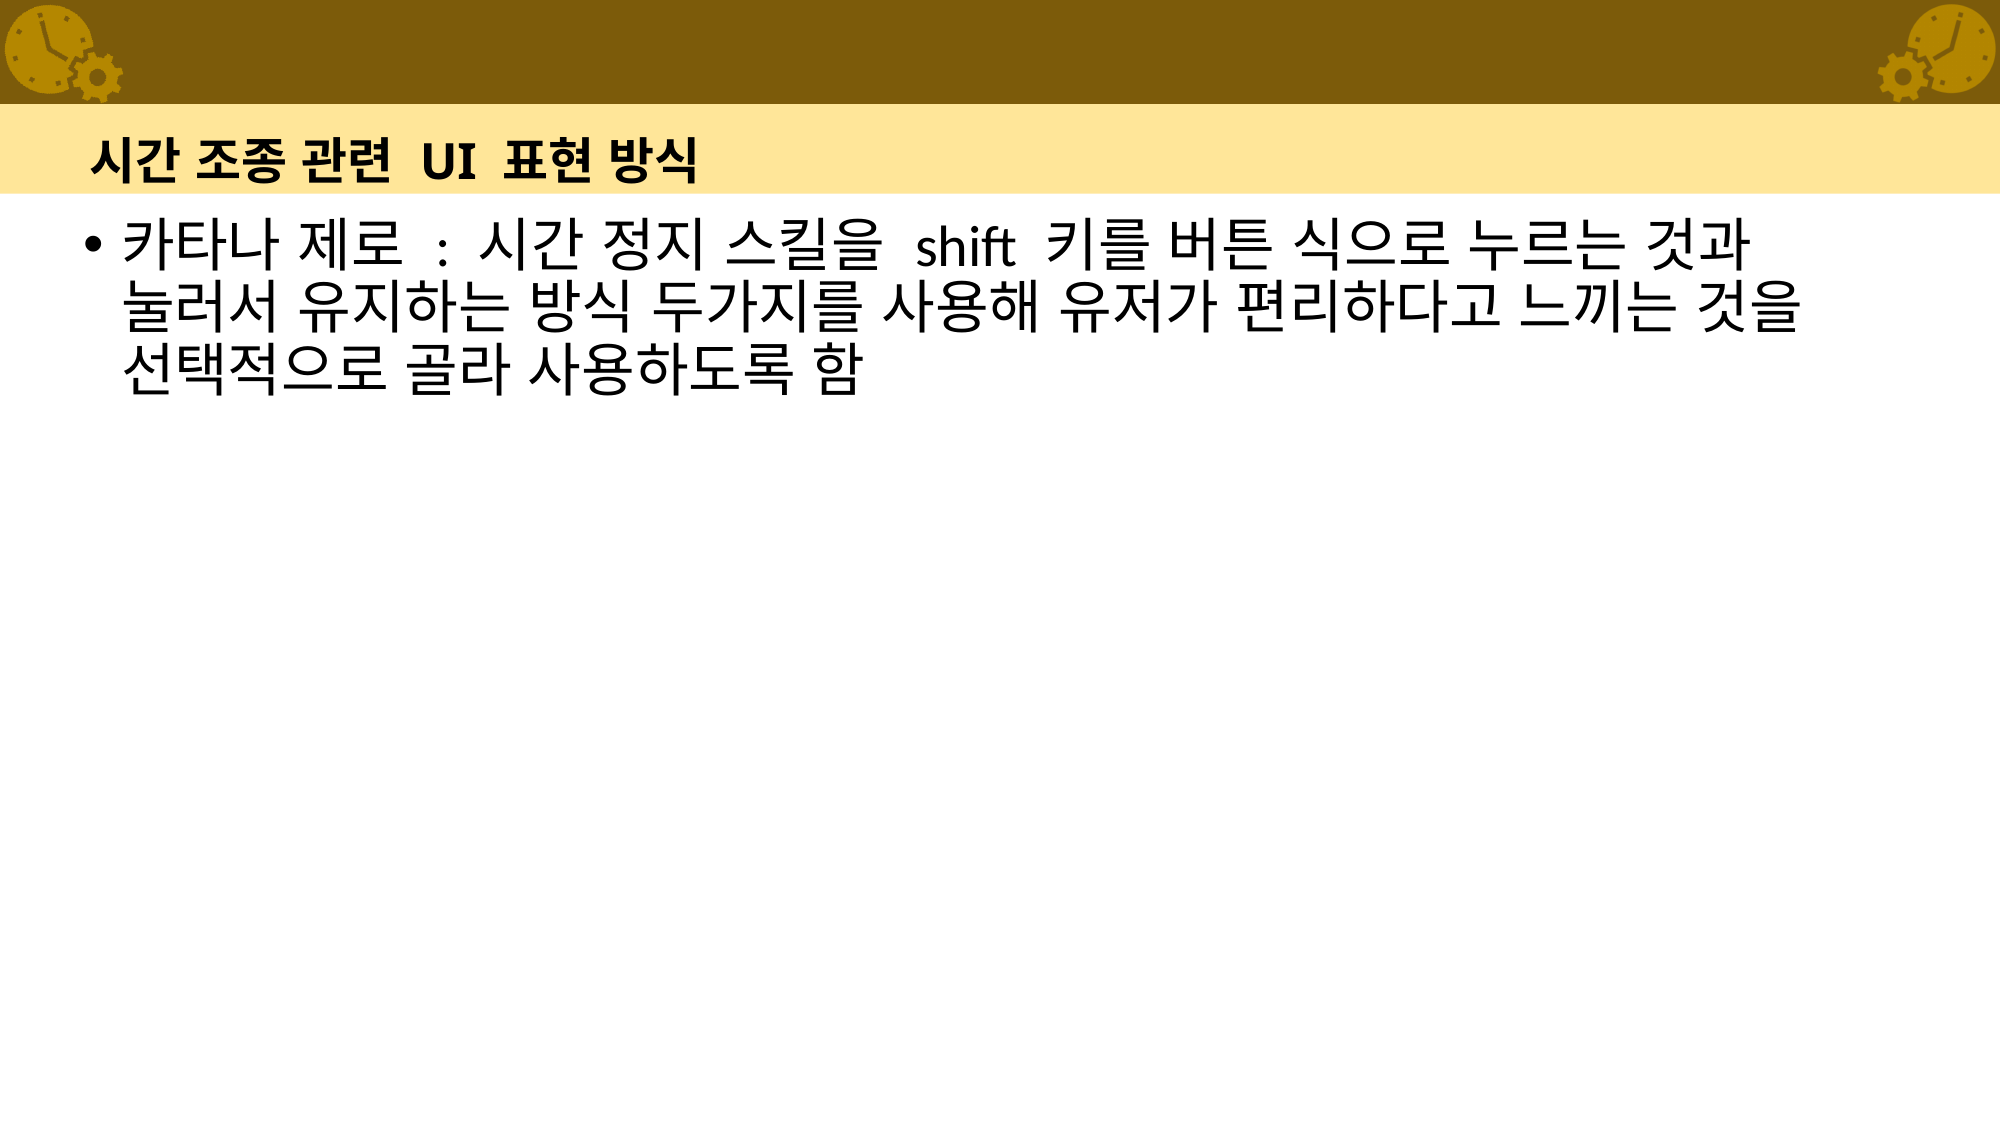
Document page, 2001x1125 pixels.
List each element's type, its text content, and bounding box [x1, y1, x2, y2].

list 카타나 제로 : 시간 정지 스킬을 shift 키를 버튼 식으로 누르는 것과 눌러서 유지하는 방식 두가지를 사용해 유저가 편리하다고 느끼는 것을 선택적으로 골라 사용하도록 함 [68, 208, 1925, 1015]
title 시간 조종 관련 UI 표현 방식 [75, 105, 1800, 184]
